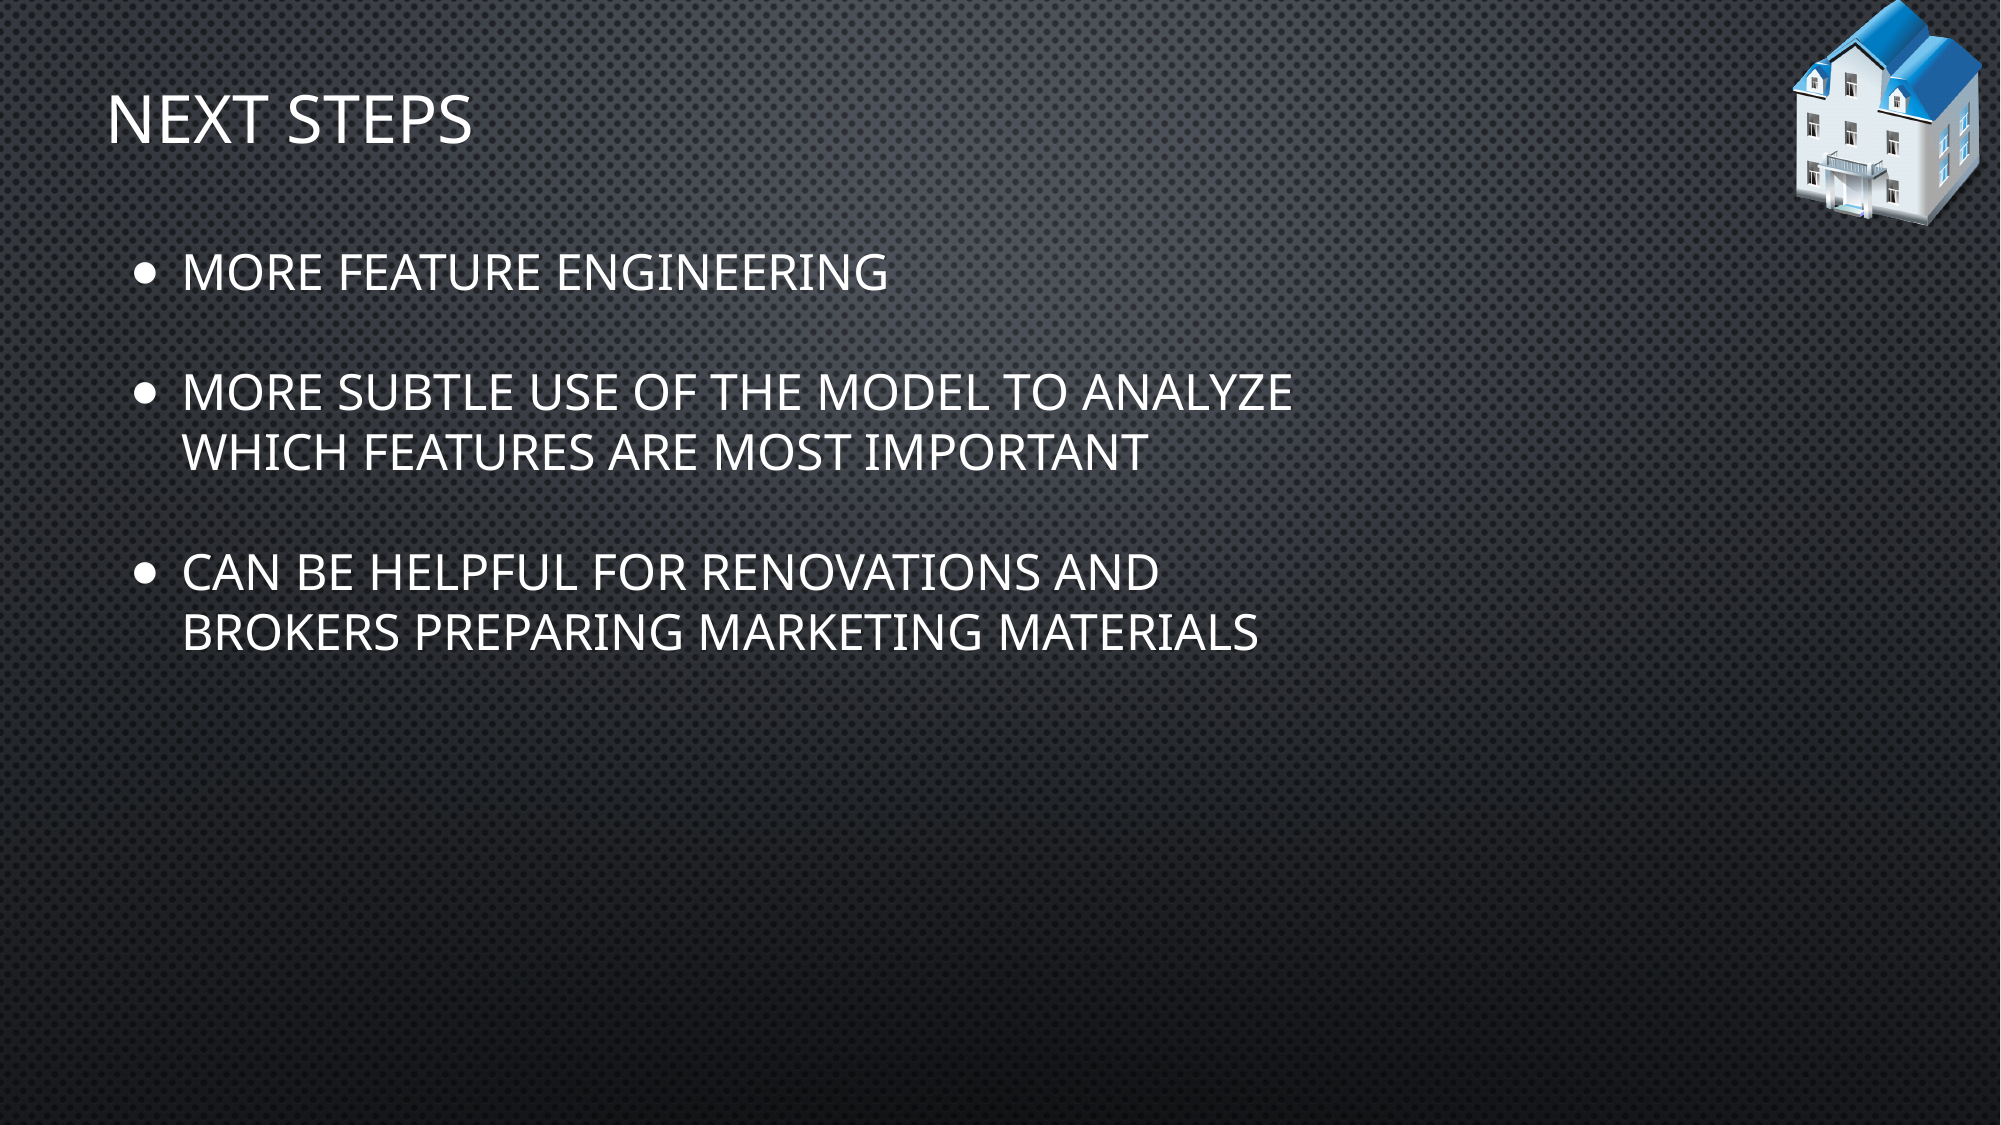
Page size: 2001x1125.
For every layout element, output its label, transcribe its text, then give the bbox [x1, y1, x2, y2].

text_box Next Steps [90, 5, 1967, 229]
picture [1774, 0, 2000, 226]
text_box More feature engineering More subtle use of the model to analyze which features are most important Can be helpful for renovations and brokers preparing marketing materials [91, 225, 1353, 912]
